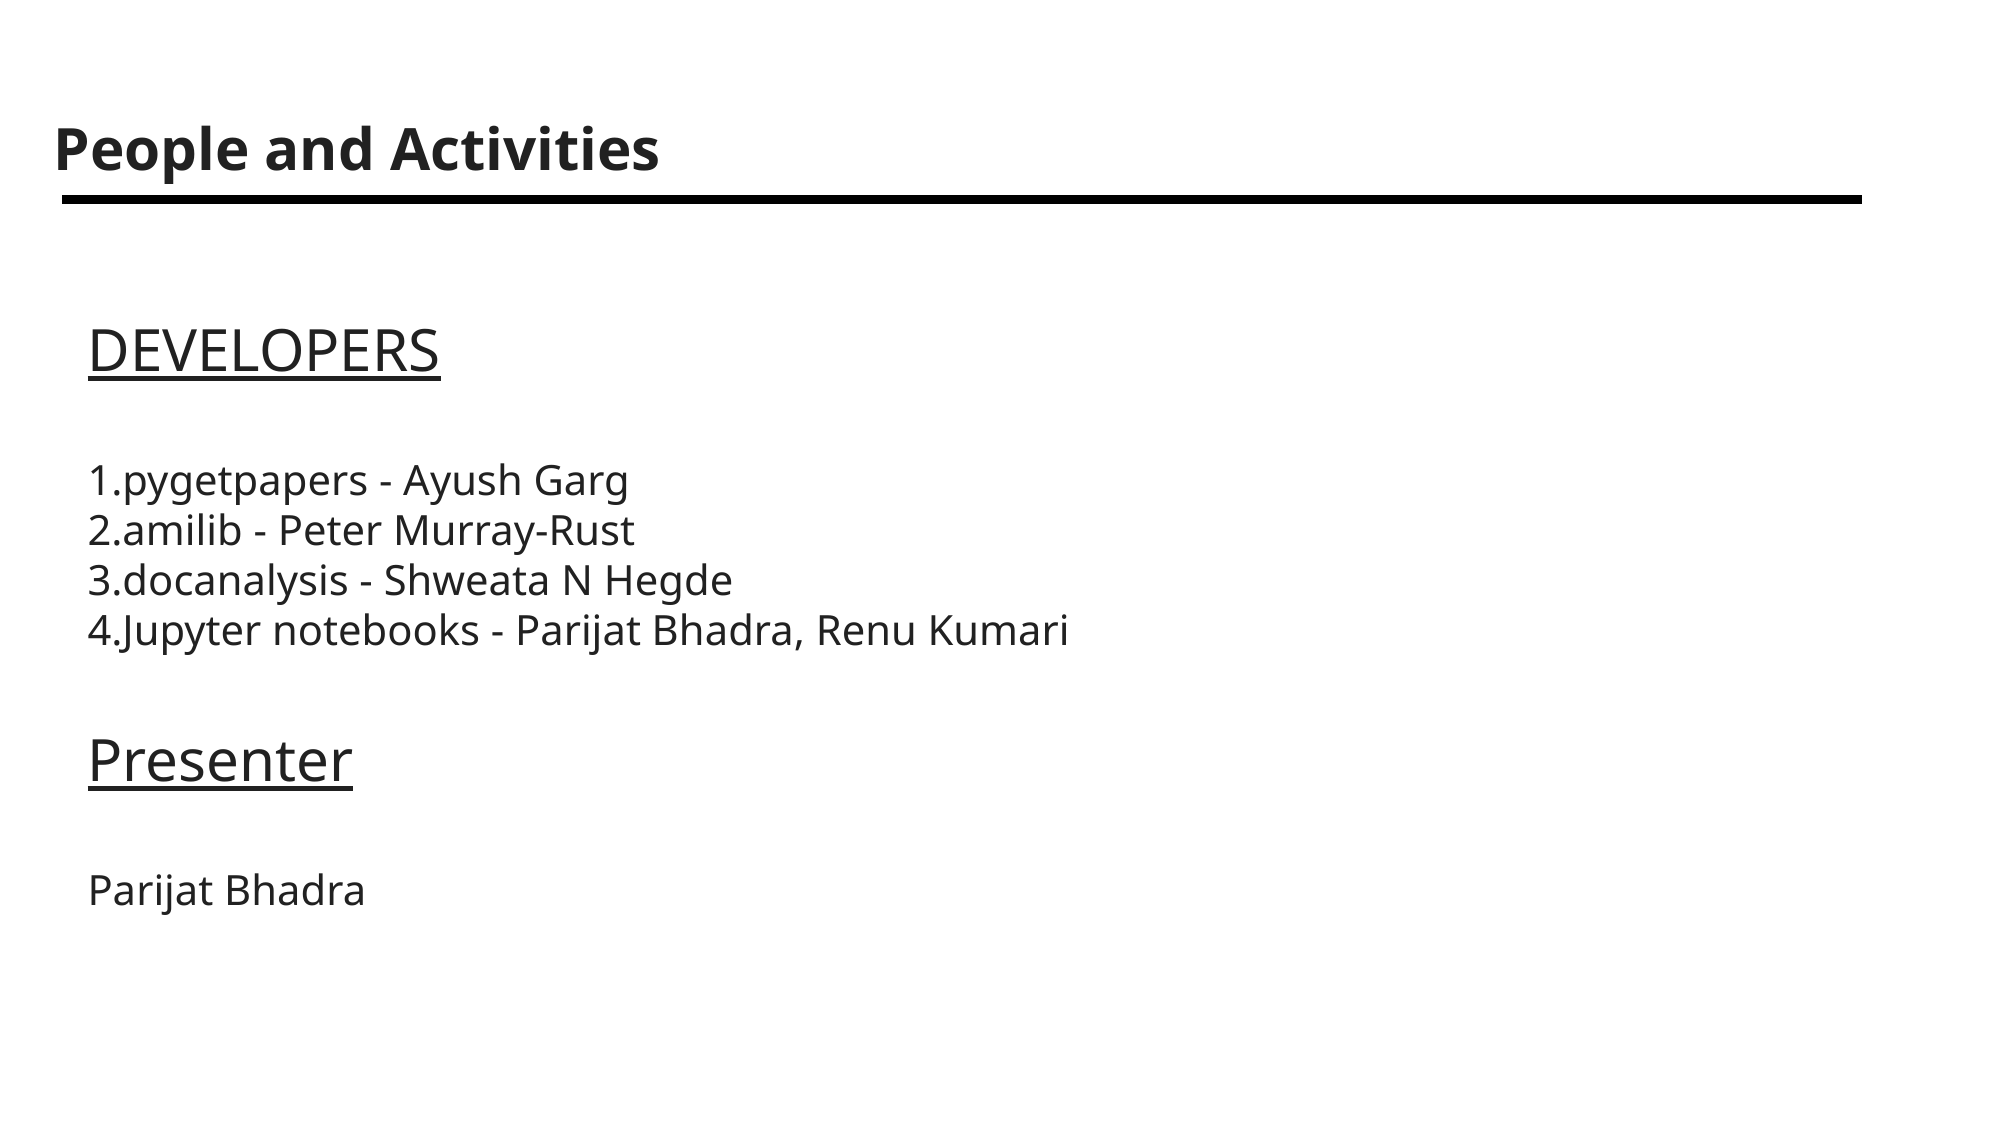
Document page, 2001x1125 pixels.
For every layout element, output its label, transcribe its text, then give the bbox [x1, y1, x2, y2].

text_box DEVELOPERS pygetpapers - Ayush Garg amilib - Peter Murray-Rust docanalysis - Shweata N Hegde Jupyter notebooks - Parijat Bhadra, Renu Kumari Presenter Parijat Bhadra [72, 300, 1086, 927]
text_box [62, 195, 1861, 203]
text_box People and Activities [38, 107, 677, 240]
